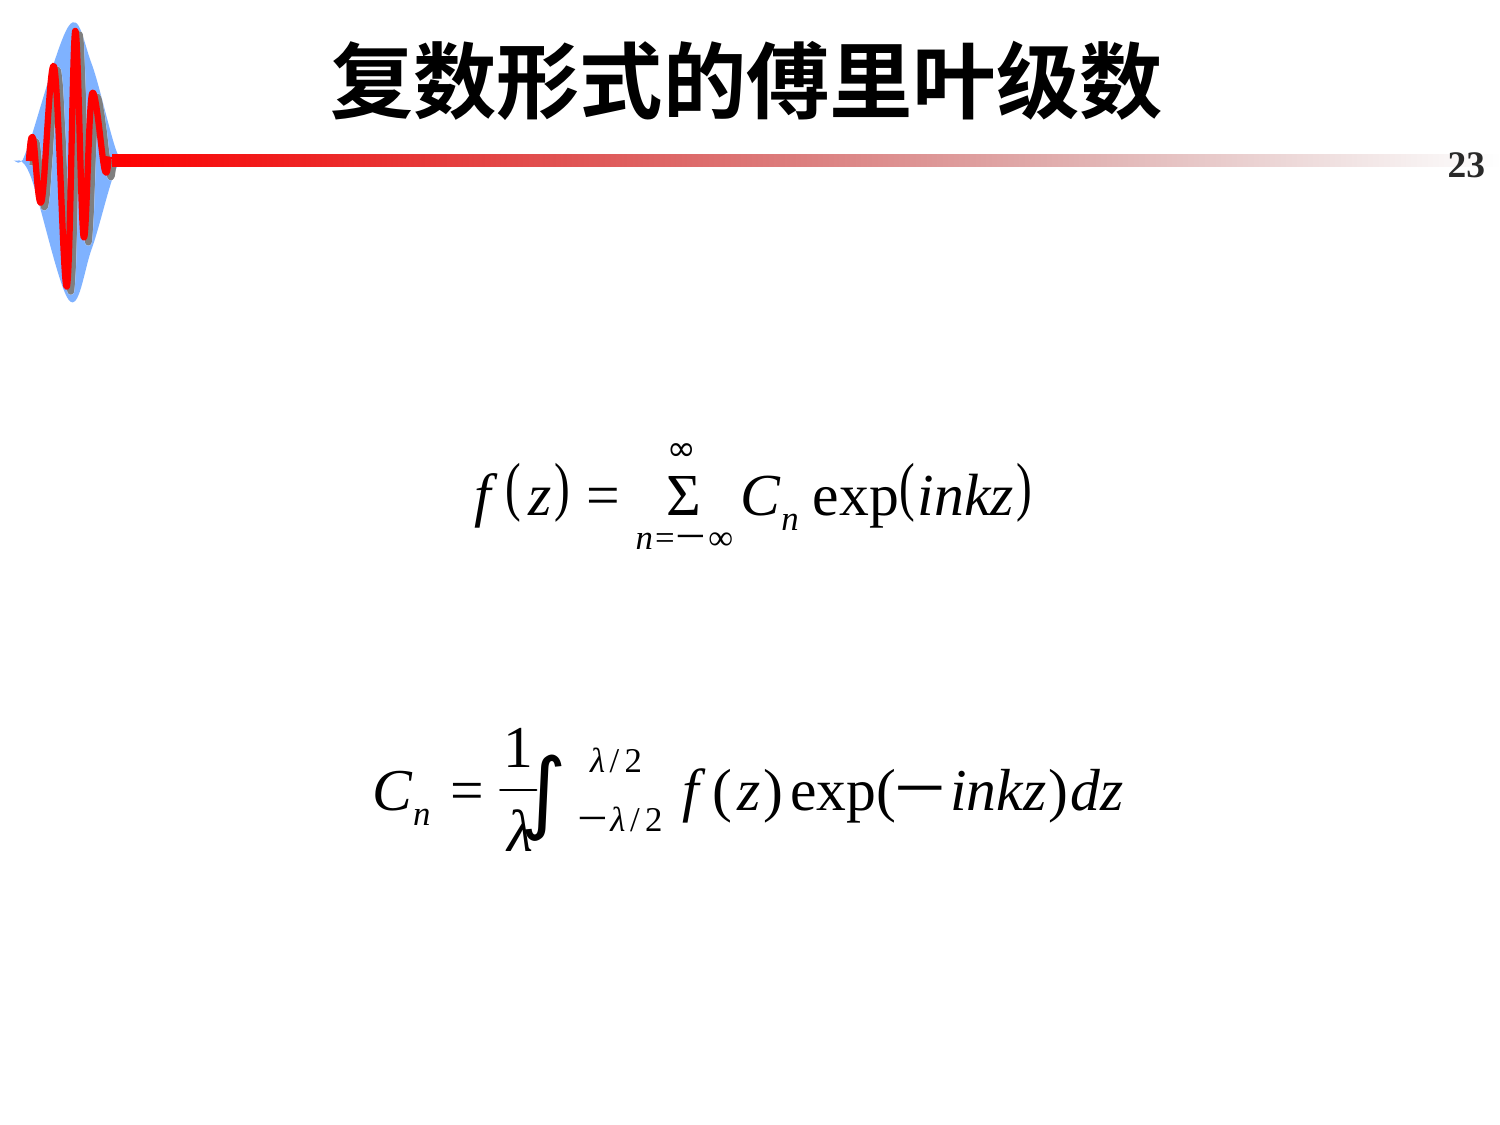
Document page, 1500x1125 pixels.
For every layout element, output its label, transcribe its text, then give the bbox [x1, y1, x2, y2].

title 复数形式的傅里叶级数 [159, 19, 1334, 137]
slide_number 23 [1370, 145, 1500, 181]
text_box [454, 420, 1046, 565]
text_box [364, 710, 1136, 866]
